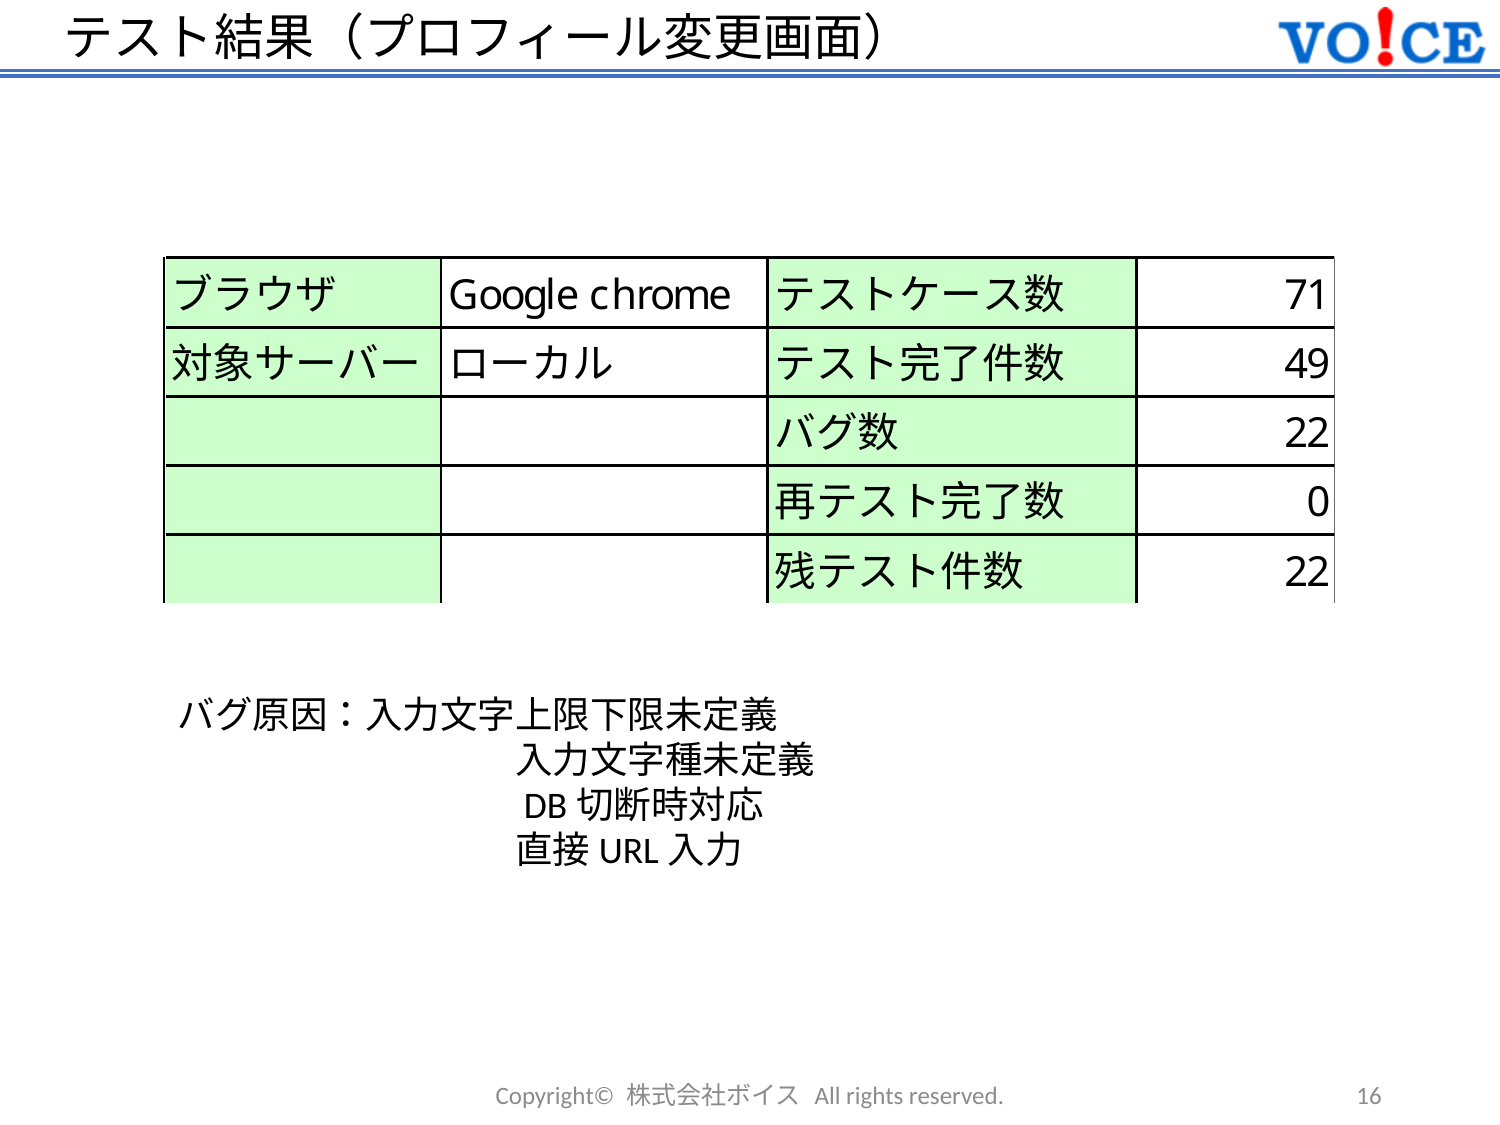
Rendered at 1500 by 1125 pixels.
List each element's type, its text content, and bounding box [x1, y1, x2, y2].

slide_number 16 [1059, 1064, 1397, 1125]
text_box バグ原因：入力文字上限下限未定義 入力文字種未定義 DB切断時対応 直接URL入力 [162, 683, 914, 879]
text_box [0, 0, 1500, 76]
footer Copyright© 株式会社ボイス All rights reserved. [468, 1065, 1032, 1125]
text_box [162, 256, 1338, 606]
